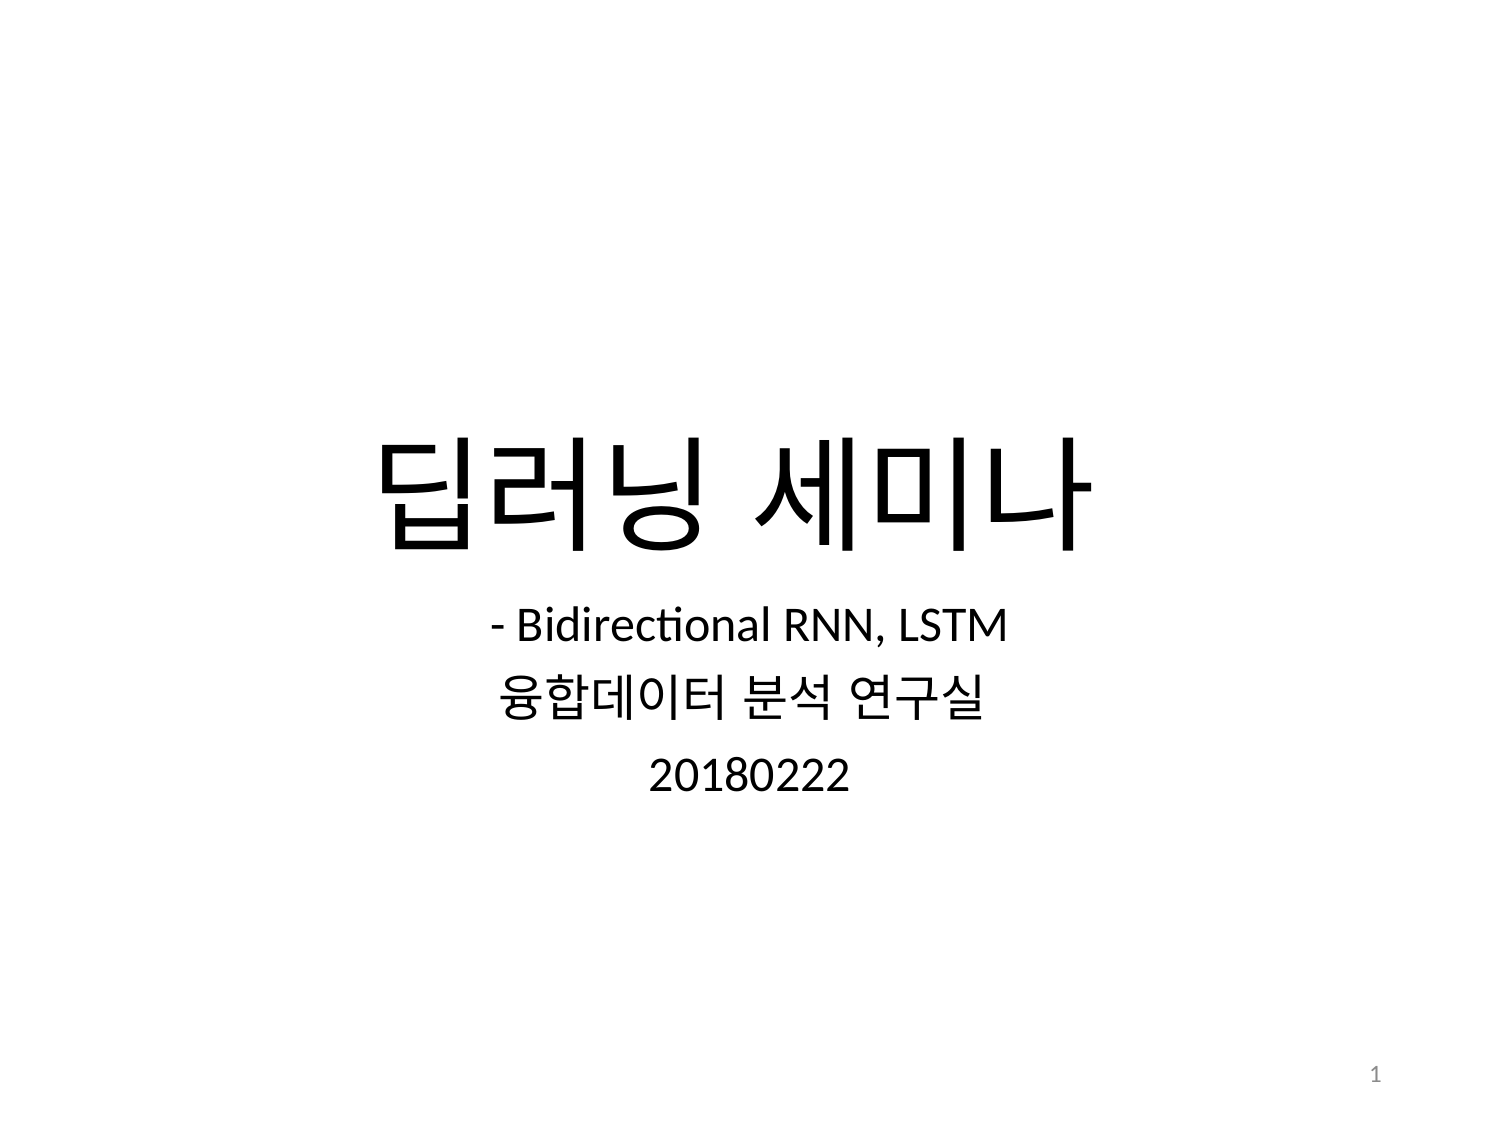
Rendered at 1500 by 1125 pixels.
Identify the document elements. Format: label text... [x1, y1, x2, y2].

title 딥러닝 세미나 [112, 184, 1388, 576]
slide_number 1 [1059, 1042, 1397, 1103]
subtitle - Bidirectional RNN, LSTM 융합데이터 분석 연구실 20180222 [187, 590, 1313, 863]
